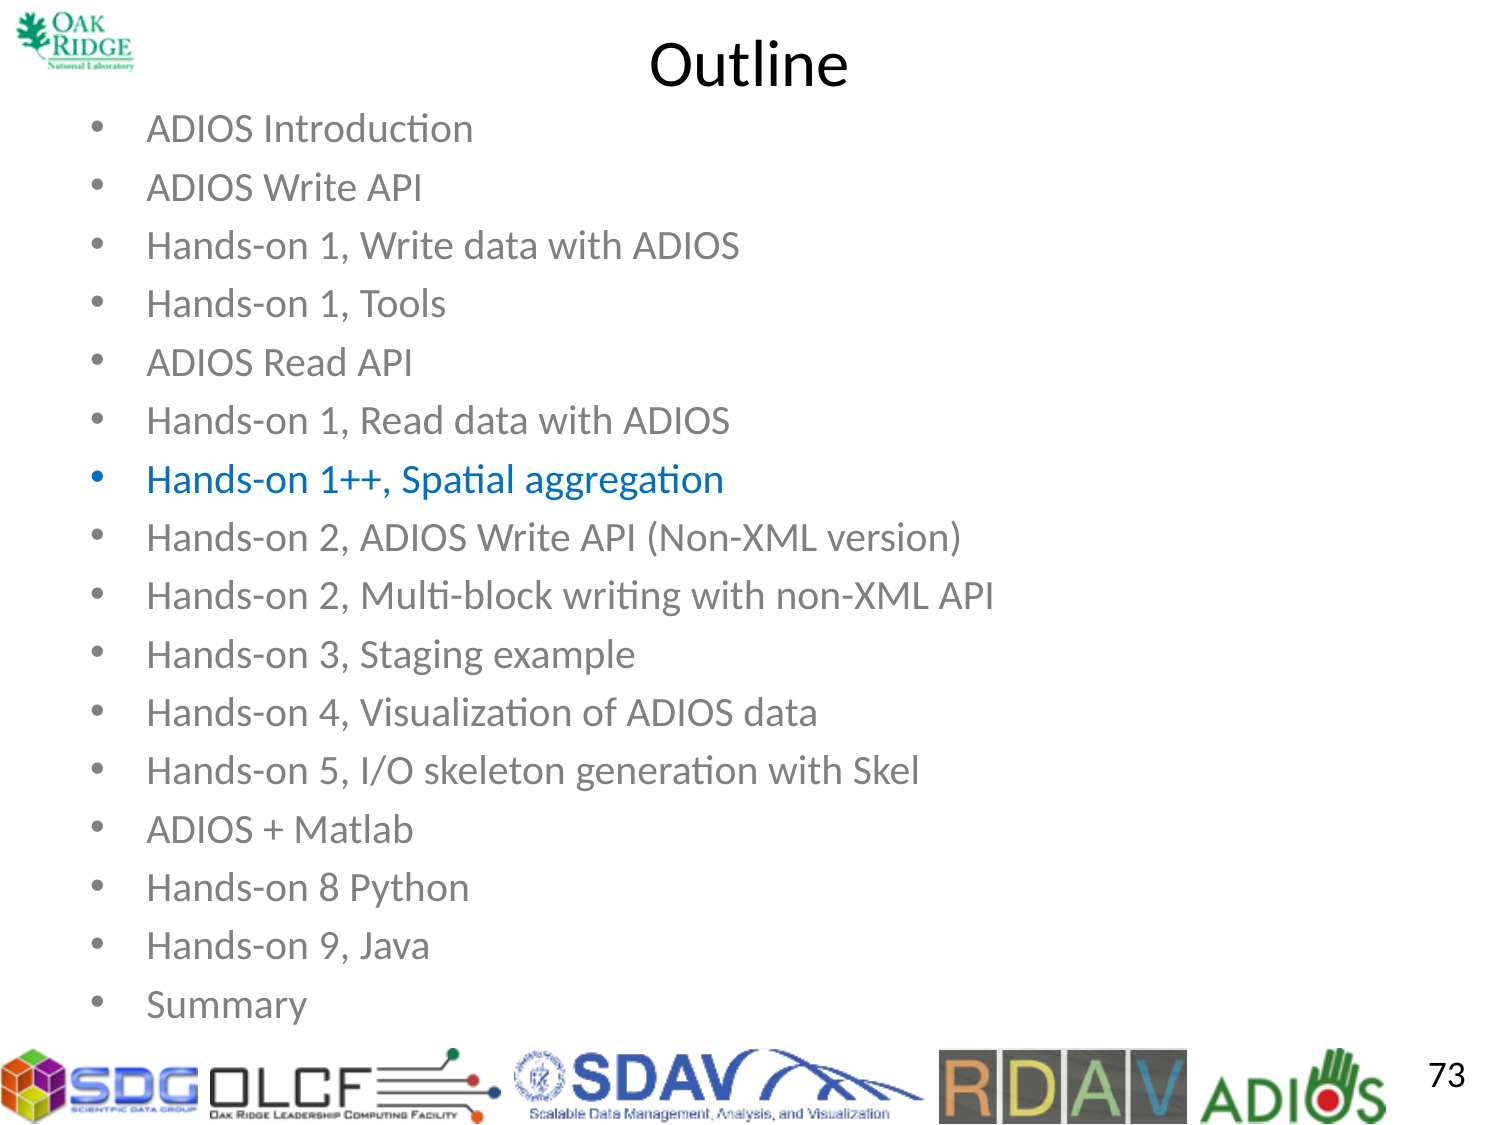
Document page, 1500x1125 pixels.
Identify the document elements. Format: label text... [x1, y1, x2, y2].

picture [0, 6, 149, 82]
picture [1200, 1103, 1386, 1124]
picture [514, 1048, 926, 1124]
title Outline [75, 11, 1425, 93]
picture [939, 1048, 1187, 1124]
list ADIOS Introduction ADIOS Write API Hands-on 1, Write data with ADIOS Hands-on 1, Tools ADIOS Read API Hands-on 1, Read data with ADIOS Hands-on 1++, Spatial aggregation Hands-on 2, ADIOS Write API (Non-XML version) Hands-on 2, Multi-block writing with non-XML API Hands-on 3, Staging example Hands-on 4, Visualization of ADIOS data Hands-on 5, I/O skeleton generation with Skel ADIOS + Matlab Hands-on 8 Python Hands-on 9, Java Summary [75, 93, 1425, 1033]
picture [0, 1048, 198, 1124]
picture [210, 1048, 501, 1124]
slide_number 73 [1130, 1042, 1481, 1103]
